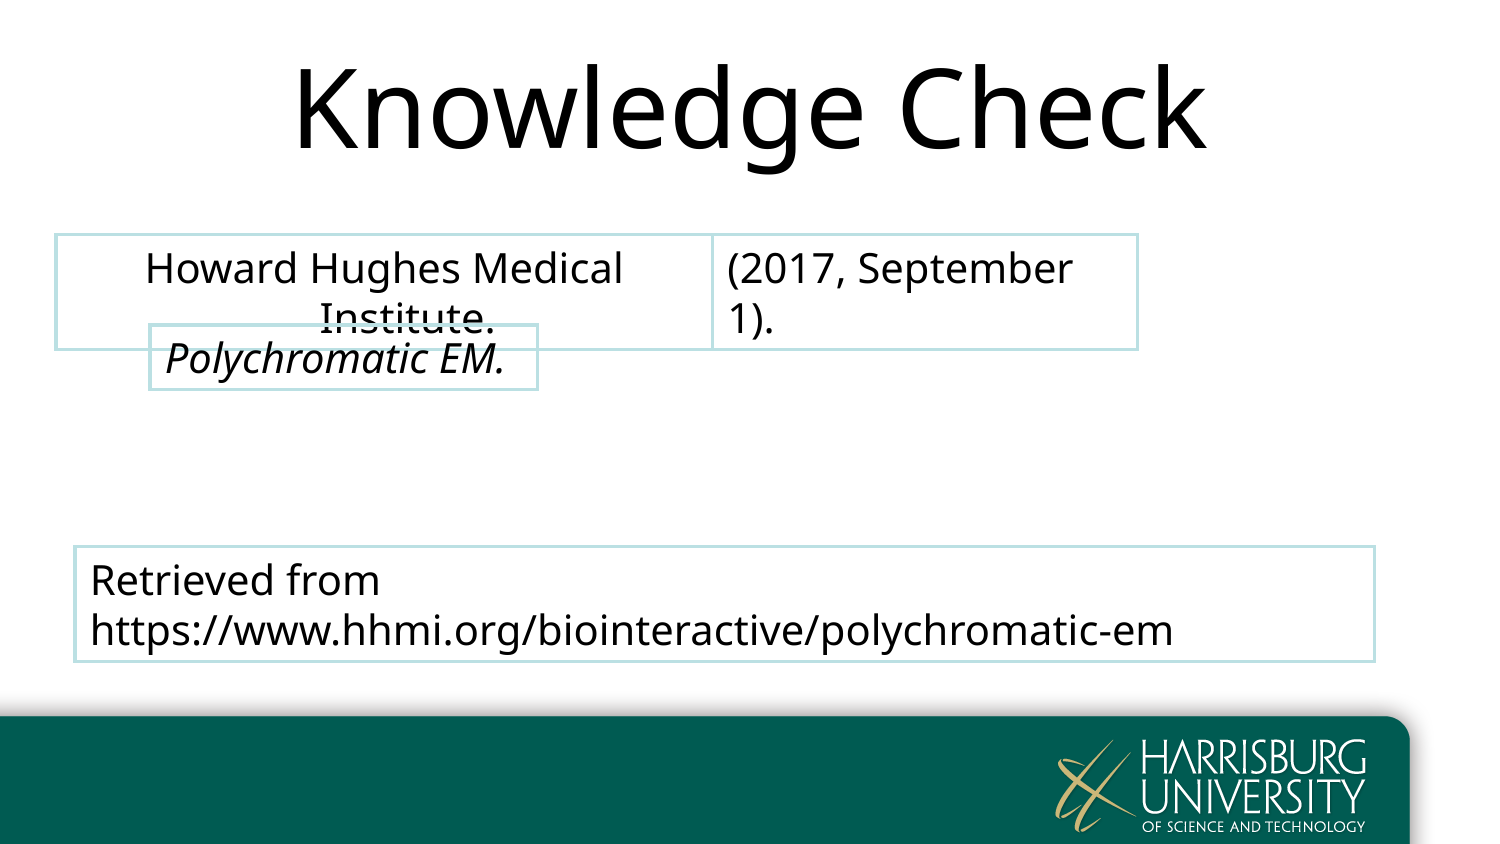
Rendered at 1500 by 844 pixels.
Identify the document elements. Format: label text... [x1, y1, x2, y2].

text_box Howard Hughes Medical Institute. [55, 234, 712, 350]
text_box Retrieved from https://www.hhmi.org/biointeractive/polychromatic-em [75, 546, 1375, 662]
title Knowledge Check [75, 33, 1425, 175]
picture [0, 3, 1500, 844]
text_box (2017, September 1). [712, 234, 1138, 350]
text_box Polychromatic EM. [149, 324, 538, 390]
